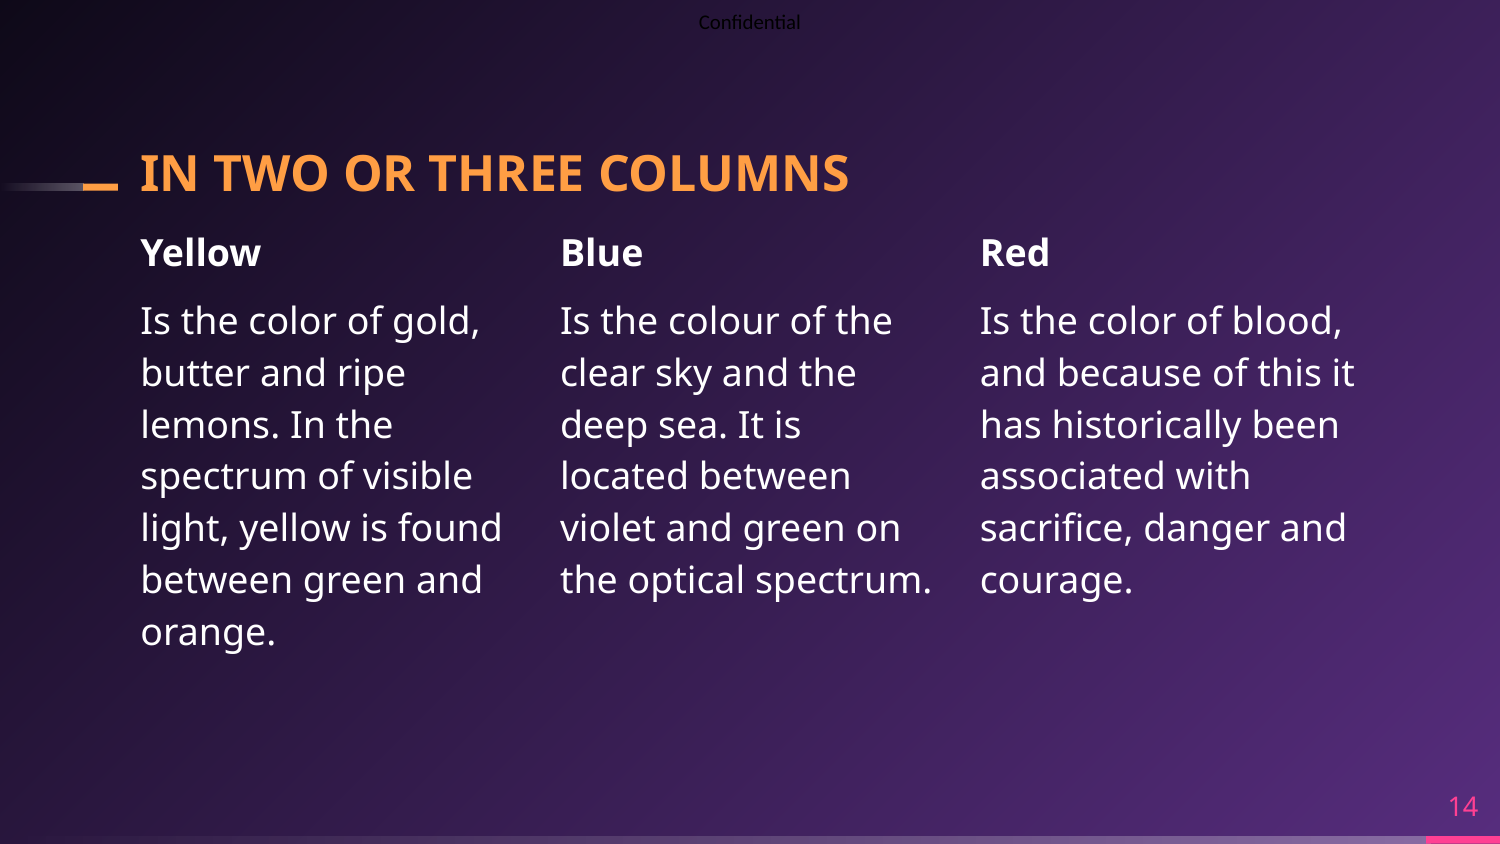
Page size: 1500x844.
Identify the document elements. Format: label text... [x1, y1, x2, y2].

list Red Is the color of blood, and because of this it has historically been associated with sacrifice, danger and courage. [979, 222, 1360, 783]
title IN TWO OR THREE COLUMNS [140, 137, 1360, 203]
slide_number 14 [1426, 779, 1500, 837]
list Yellow Is the color of gold, butter and ripe lemons. In the spectrum of visible light, yellow is found between green and orange. [140, 222, 521, 783]
list Blue Is the colour of the clear sky and the deep sea. It is located between violet and green on the optical spectrum. [560, 222, 940, 783]
